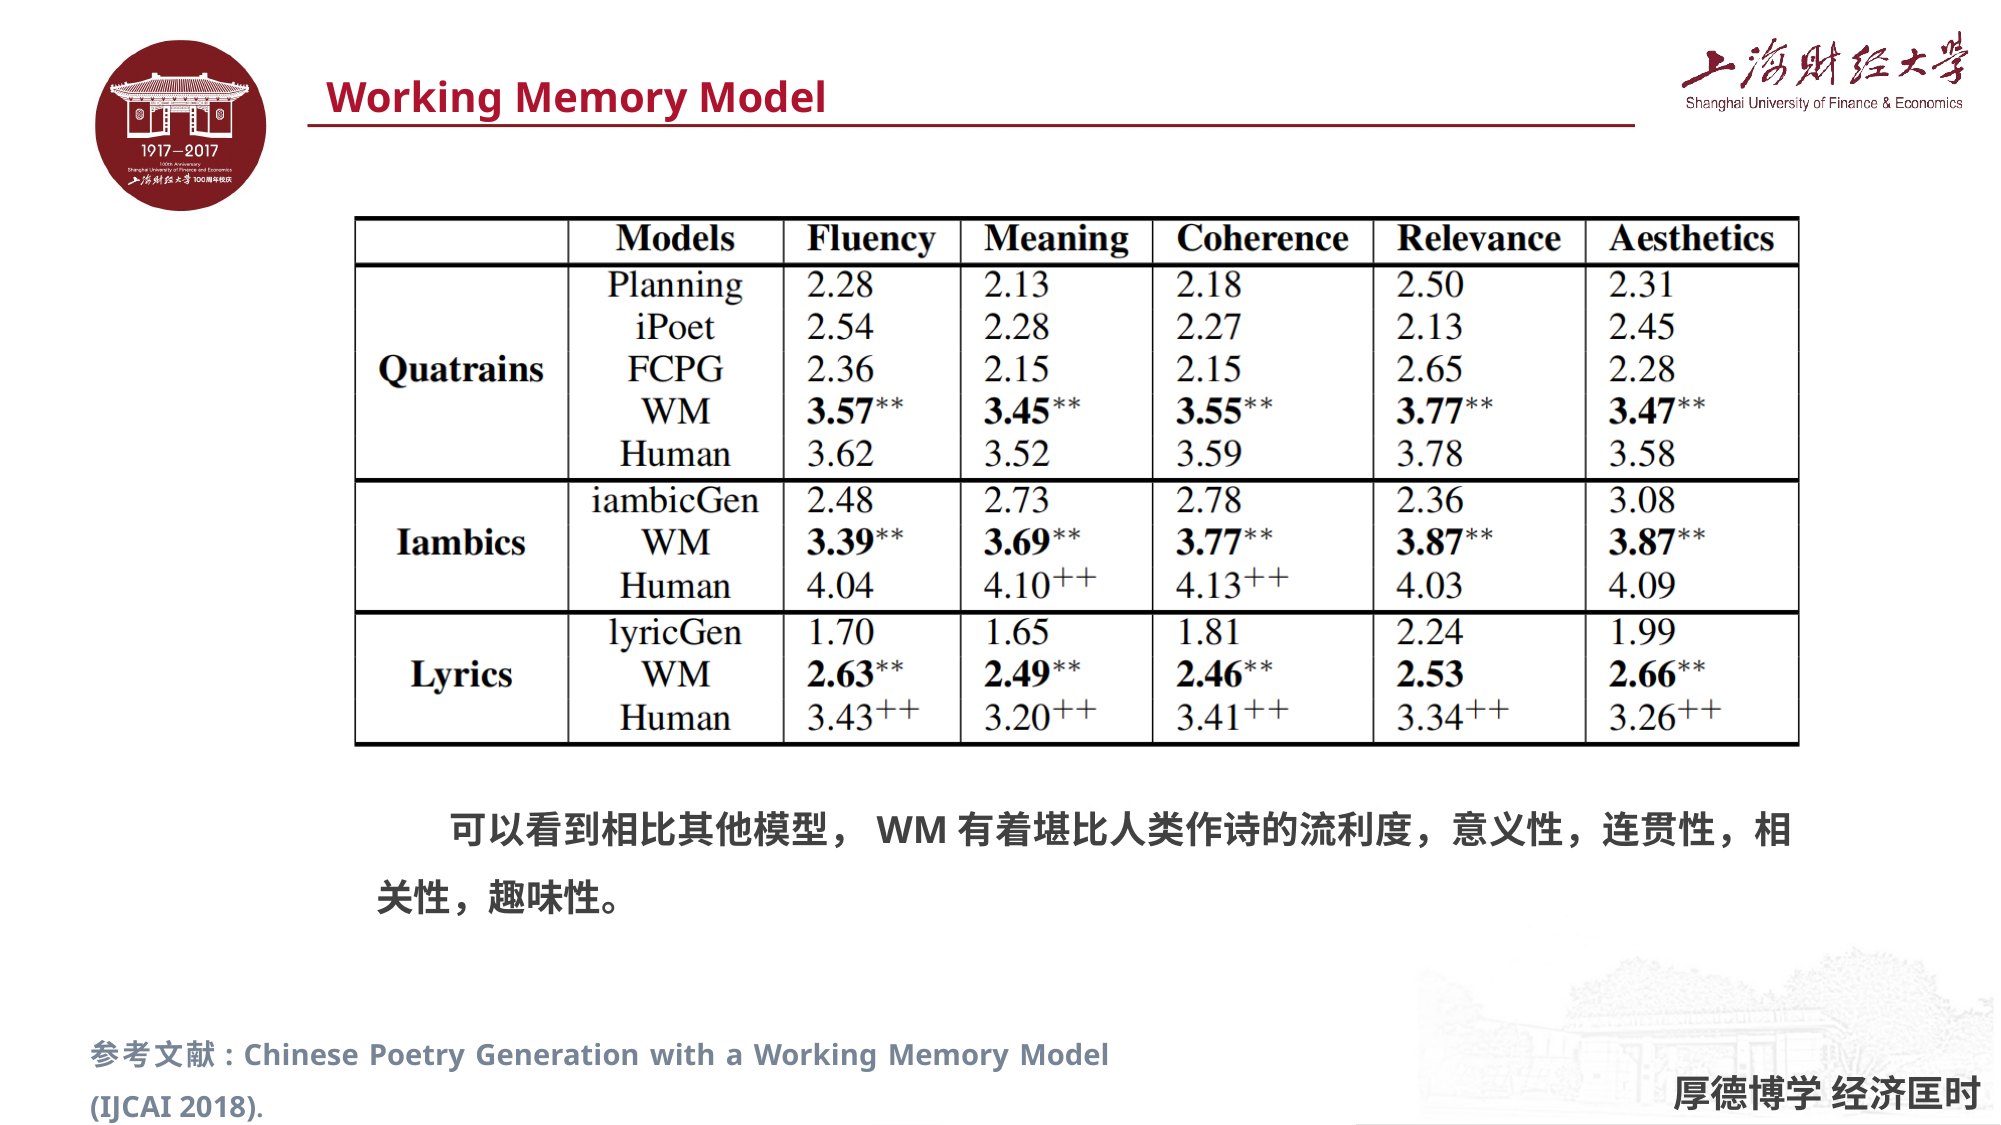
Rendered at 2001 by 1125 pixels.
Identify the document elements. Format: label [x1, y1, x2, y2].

picture [0, 0, 1808, 1125]
text_box [790, 31, 2000, 1125]
